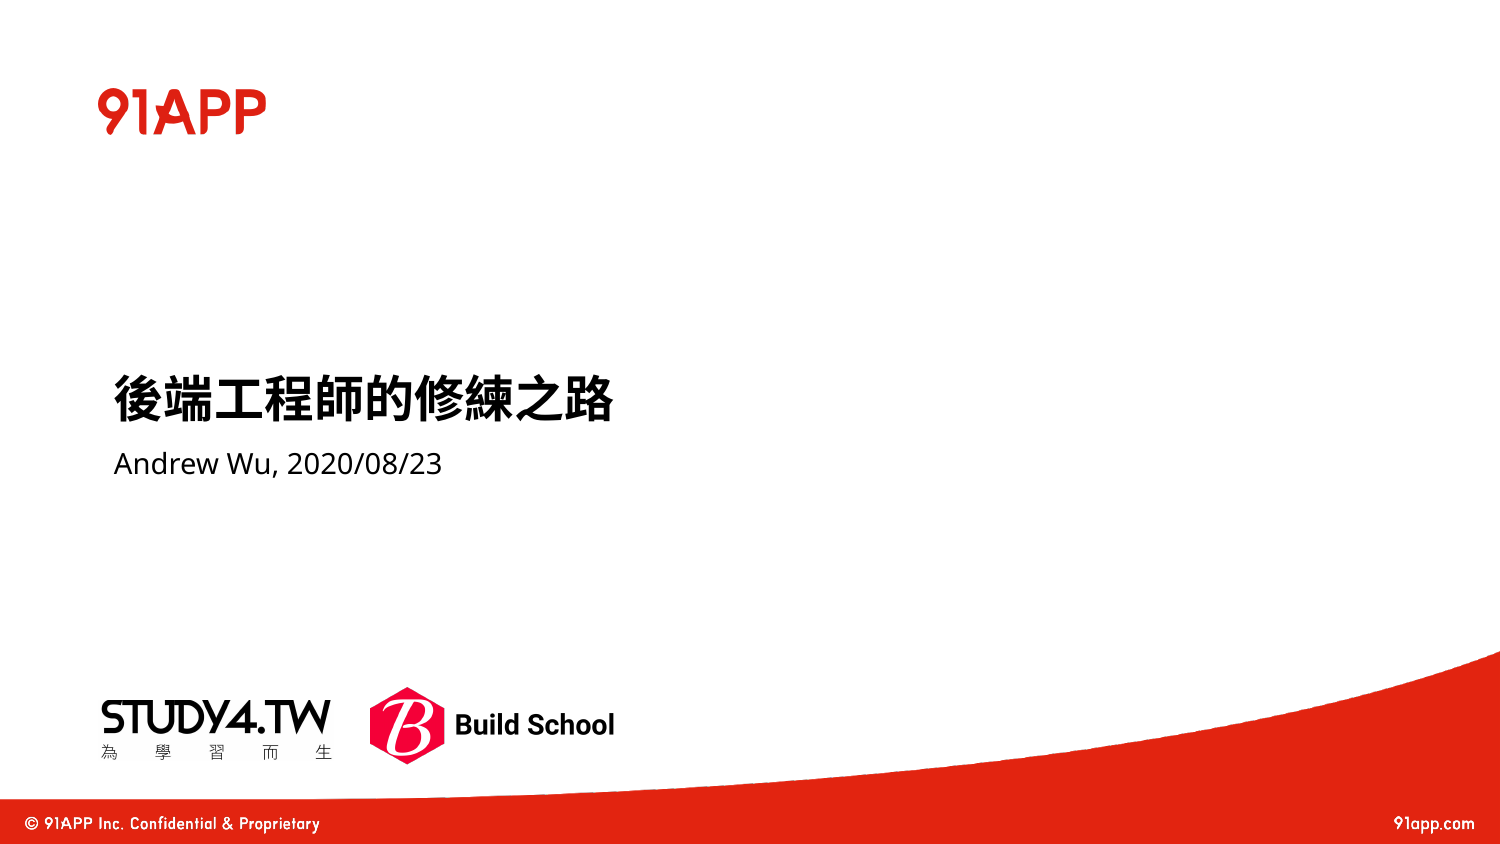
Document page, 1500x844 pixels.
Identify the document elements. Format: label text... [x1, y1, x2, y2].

subtitle Andrew Wu, 2020/08/23 [98, 430, 899, 495]
title 後端工程師的修練之路 [98, 352, 1123, 438]
picture [0, 651, 1500, 844]
picture [98, 88, 266, 135]
